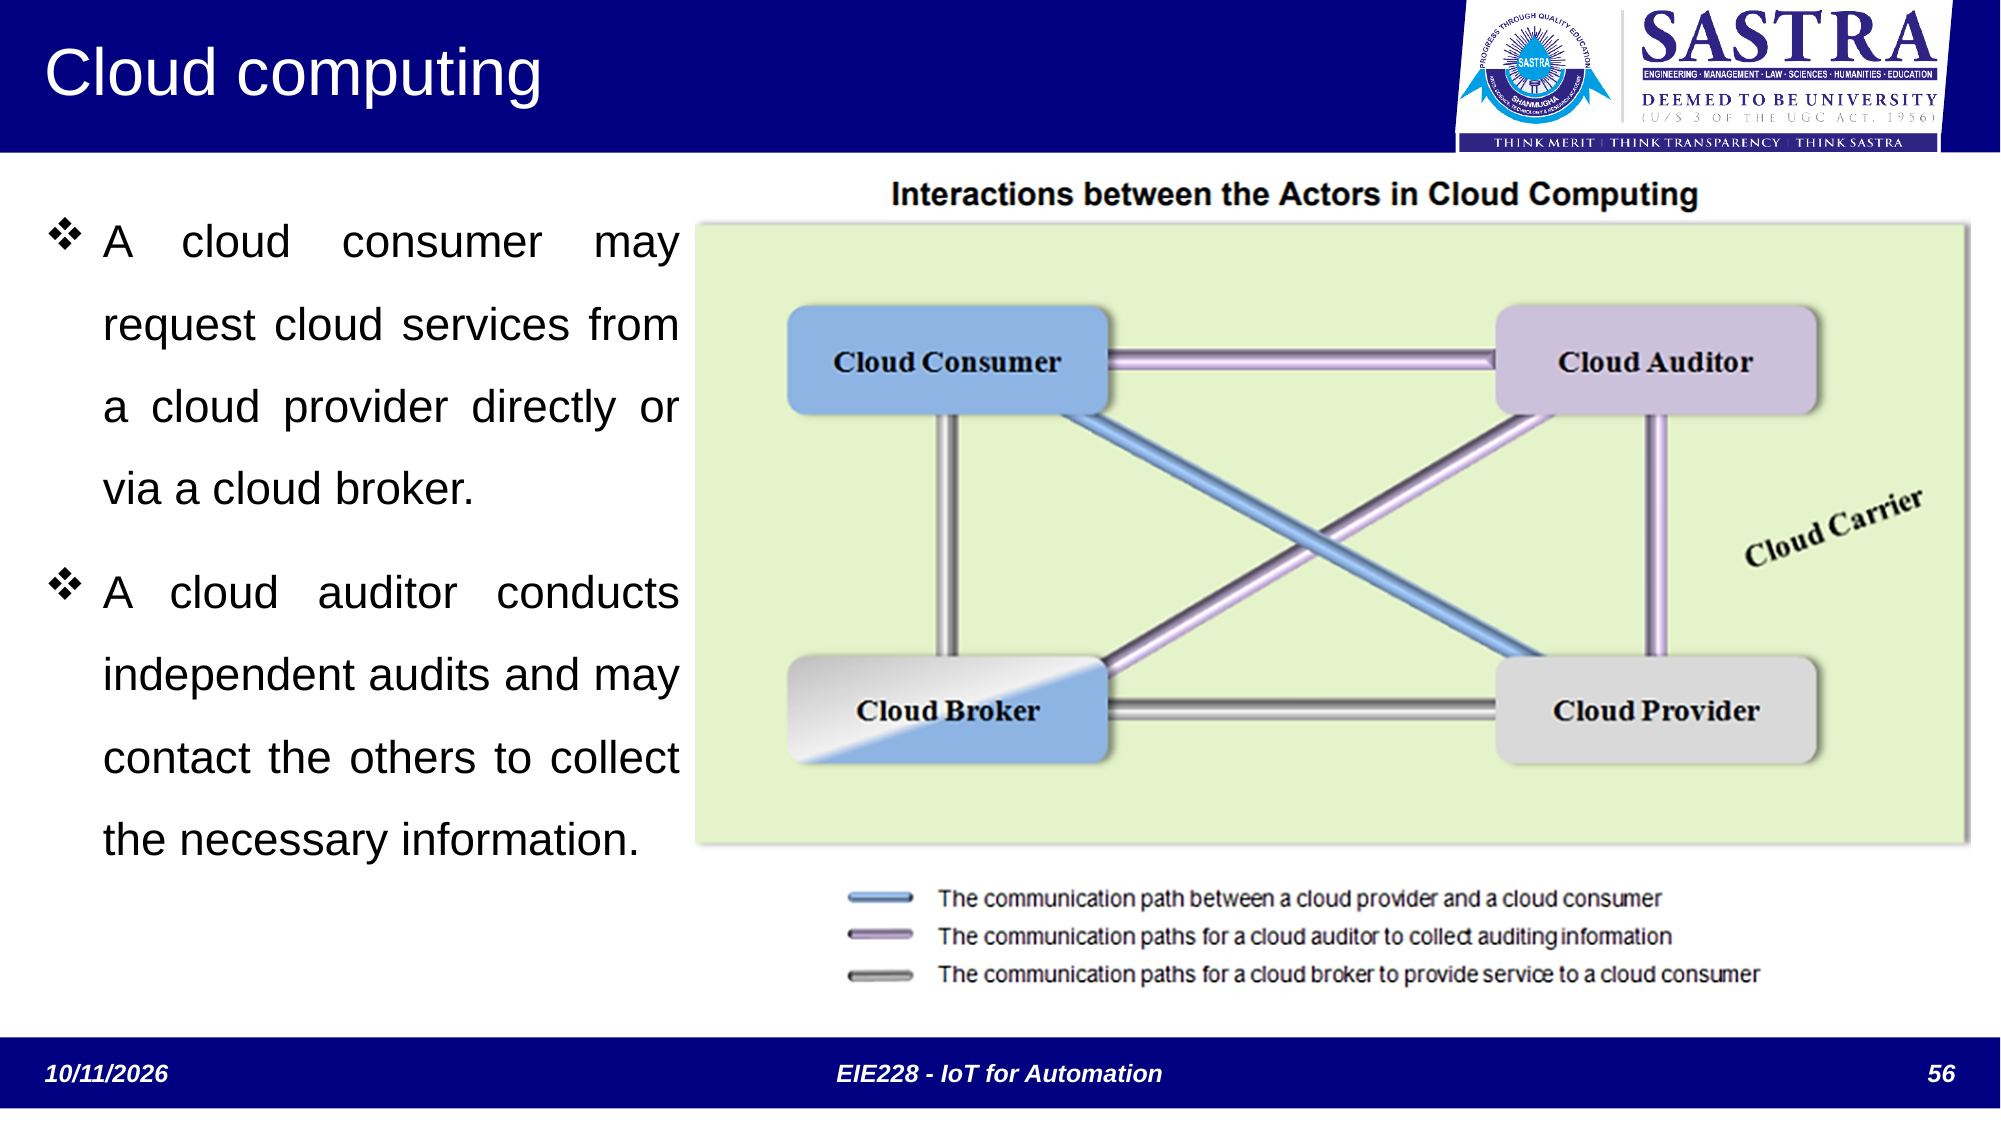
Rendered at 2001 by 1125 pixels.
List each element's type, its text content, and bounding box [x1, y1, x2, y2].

picture [695, 171, 1971, 993]
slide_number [29, 1042, 384, 1103]
title Cloud computing [29, 0, 1971, 148]
slide_number 56 [1616, 1042, 1971, 1103]
footer EIE228 - IoT for Automation [557, 1042, 1443, 1103]
list A cloud consumer may request cloud services from a cloud provider directly or via a cloud broker. A cloud auditor conducts independent audits and may contact the others to collect the necessary information. [29, 177, 695, 943]
picture [1451, 148, 1946, 162]
